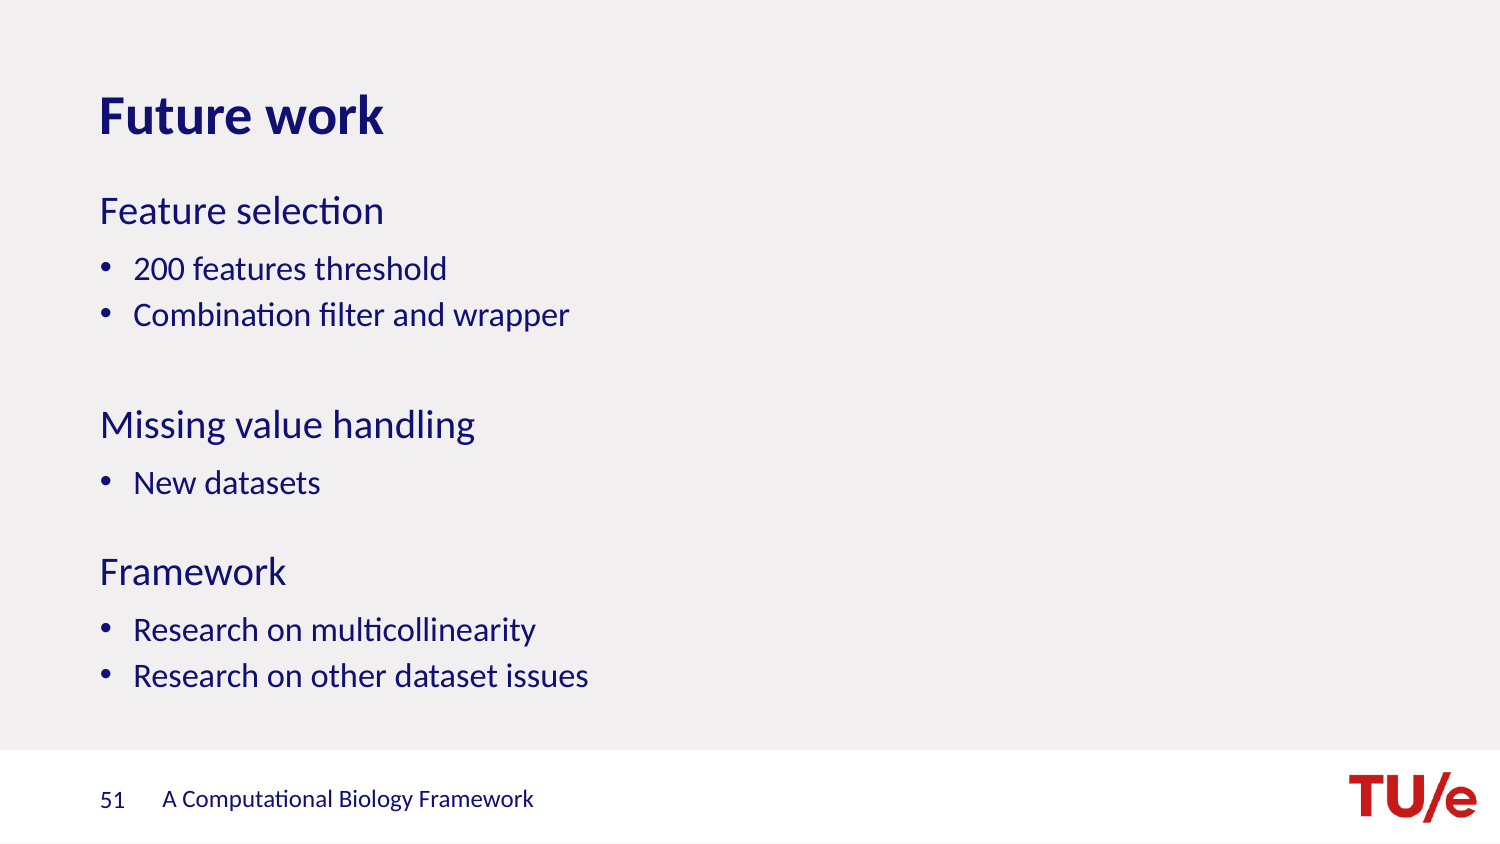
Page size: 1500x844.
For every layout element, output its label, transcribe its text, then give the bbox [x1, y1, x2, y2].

slide_number 51 [100, 783, 199, 841]
picture [1336, 759, 1489, 835]
title Future work [99, 89, 1400, 154]
list Feature selection 200 features threshold Combination filter and wrapper Missing value handling New datasets Framework Research on multicollinearity Research on other dataset issues [100, 194, 1400, 750]
footer A Computational Biology Framework [162, 782, 1267, 841]
